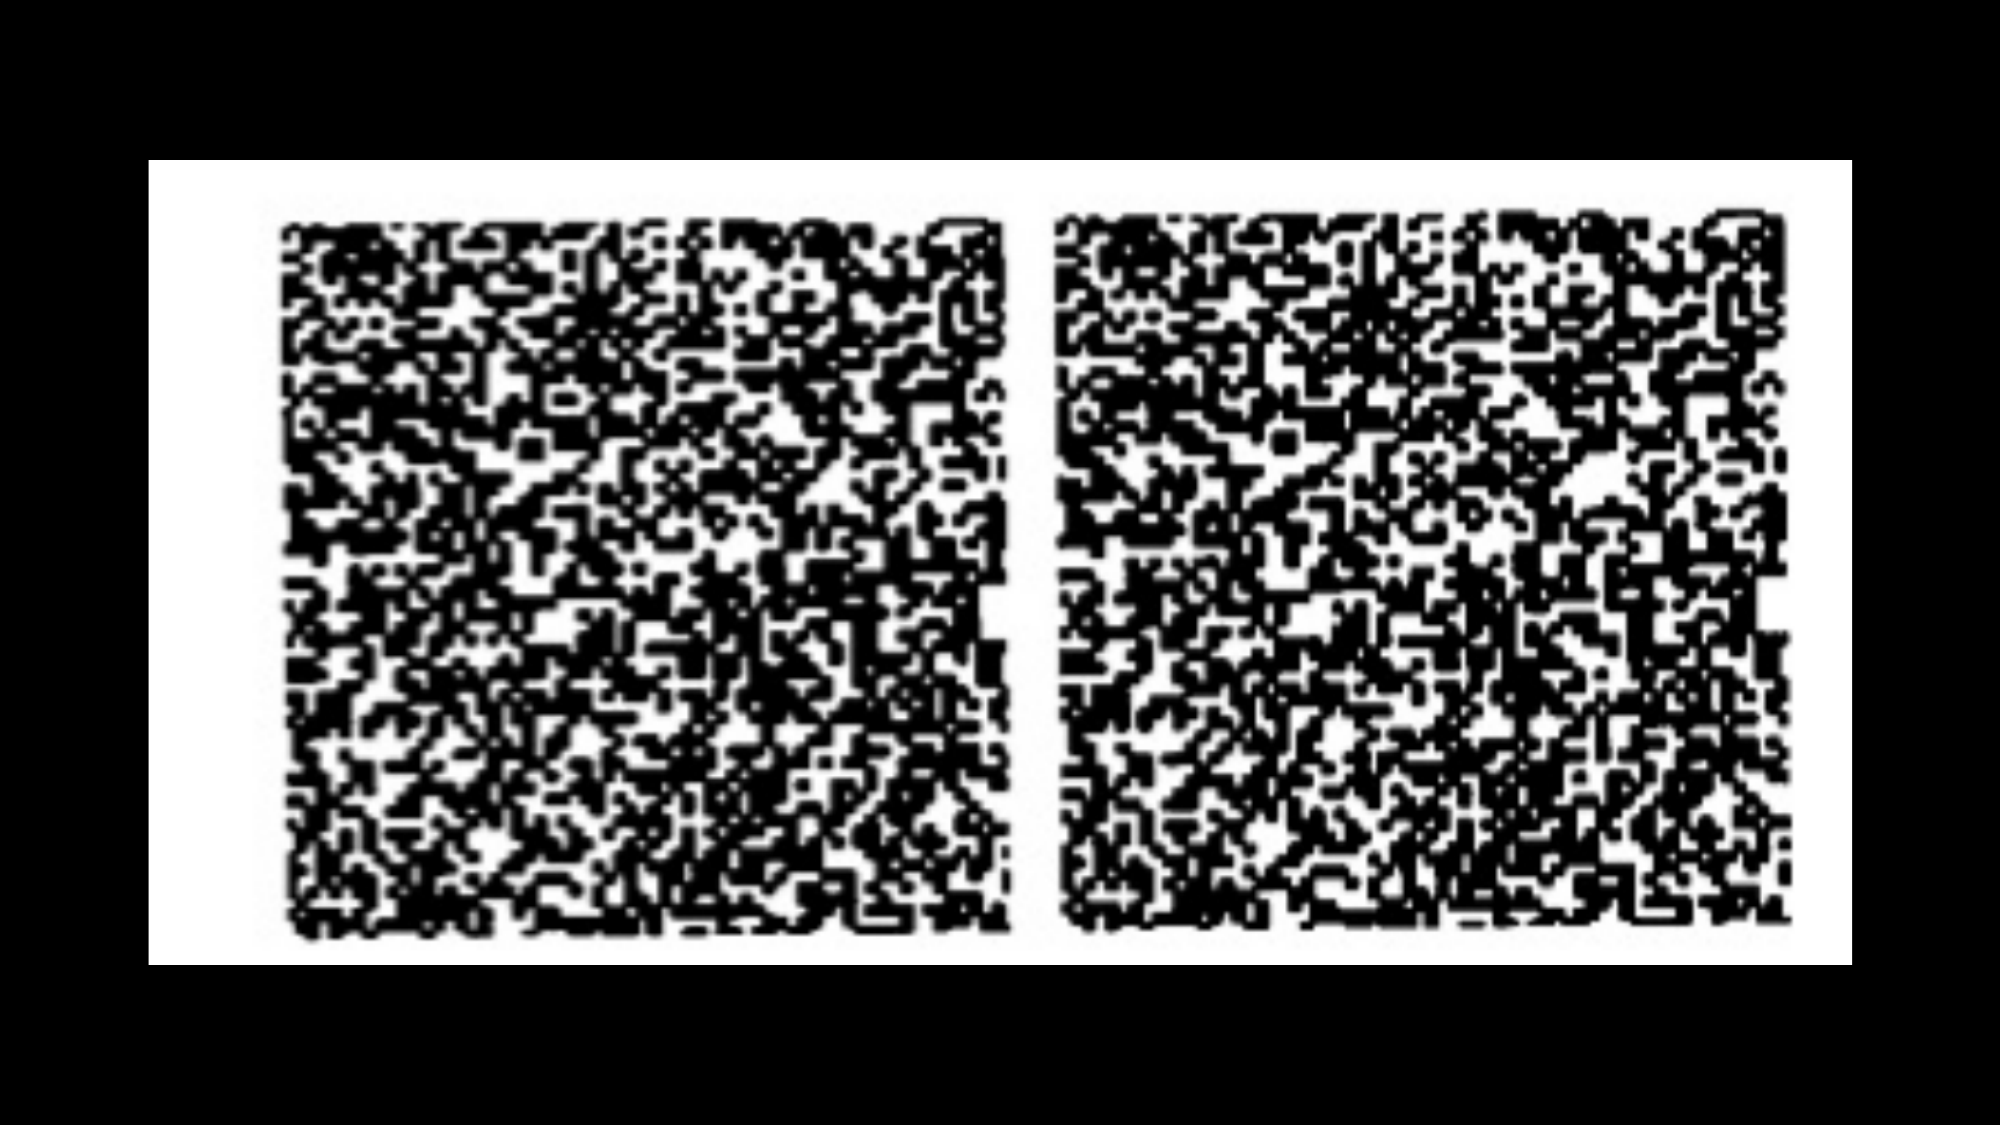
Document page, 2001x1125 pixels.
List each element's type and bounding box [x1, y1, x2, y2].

picture [147, 160, 1853, 965]
